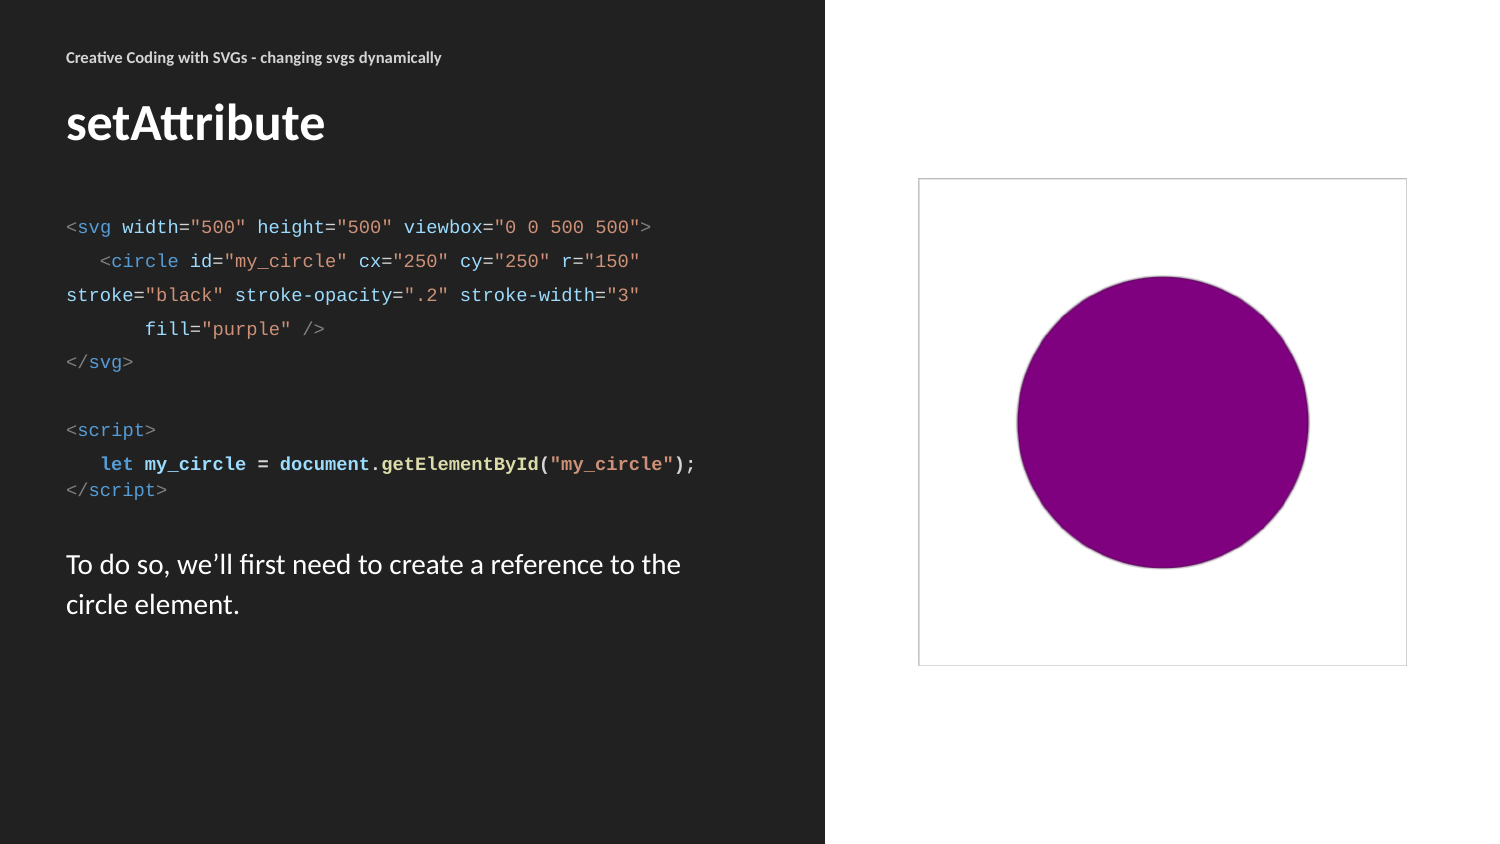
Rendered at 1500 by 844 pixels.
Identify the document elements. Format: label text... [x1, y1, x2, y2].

list <svg width="500" height="500" viewbox="0 0 500 500"> <circle id="my_circle" cx="250" cy="250" r="150" stroke="black" stroke-opacity=".2" stroke-width="3" fill="purple" /> </svg> <script> let my_circle = document.getElementById("my_circle"); </script> To do so, we’ll first need to create a reference to the circle element. [51, 533, 750, 750]
title setAttribute [51, 72, 1449, 167]
picture [918, 177, 1407, 666]
text_box [825, 0, 1500, 844]
text_box [51, 467, 788, 533]
list <svg width="500" height="500" viewbox="0 0 500 500"> <circle id="my_circle" cx="250" cy="250" r="150" stroke="black" stroke-opacity=".2" stroke-width="3" fill="purple" /> </svg> <script> let my_circle = document.getElementById("my_circle"); </script> To do so, we’ll first need to create a reference to the circle element. [51, 189, 750, 467]
